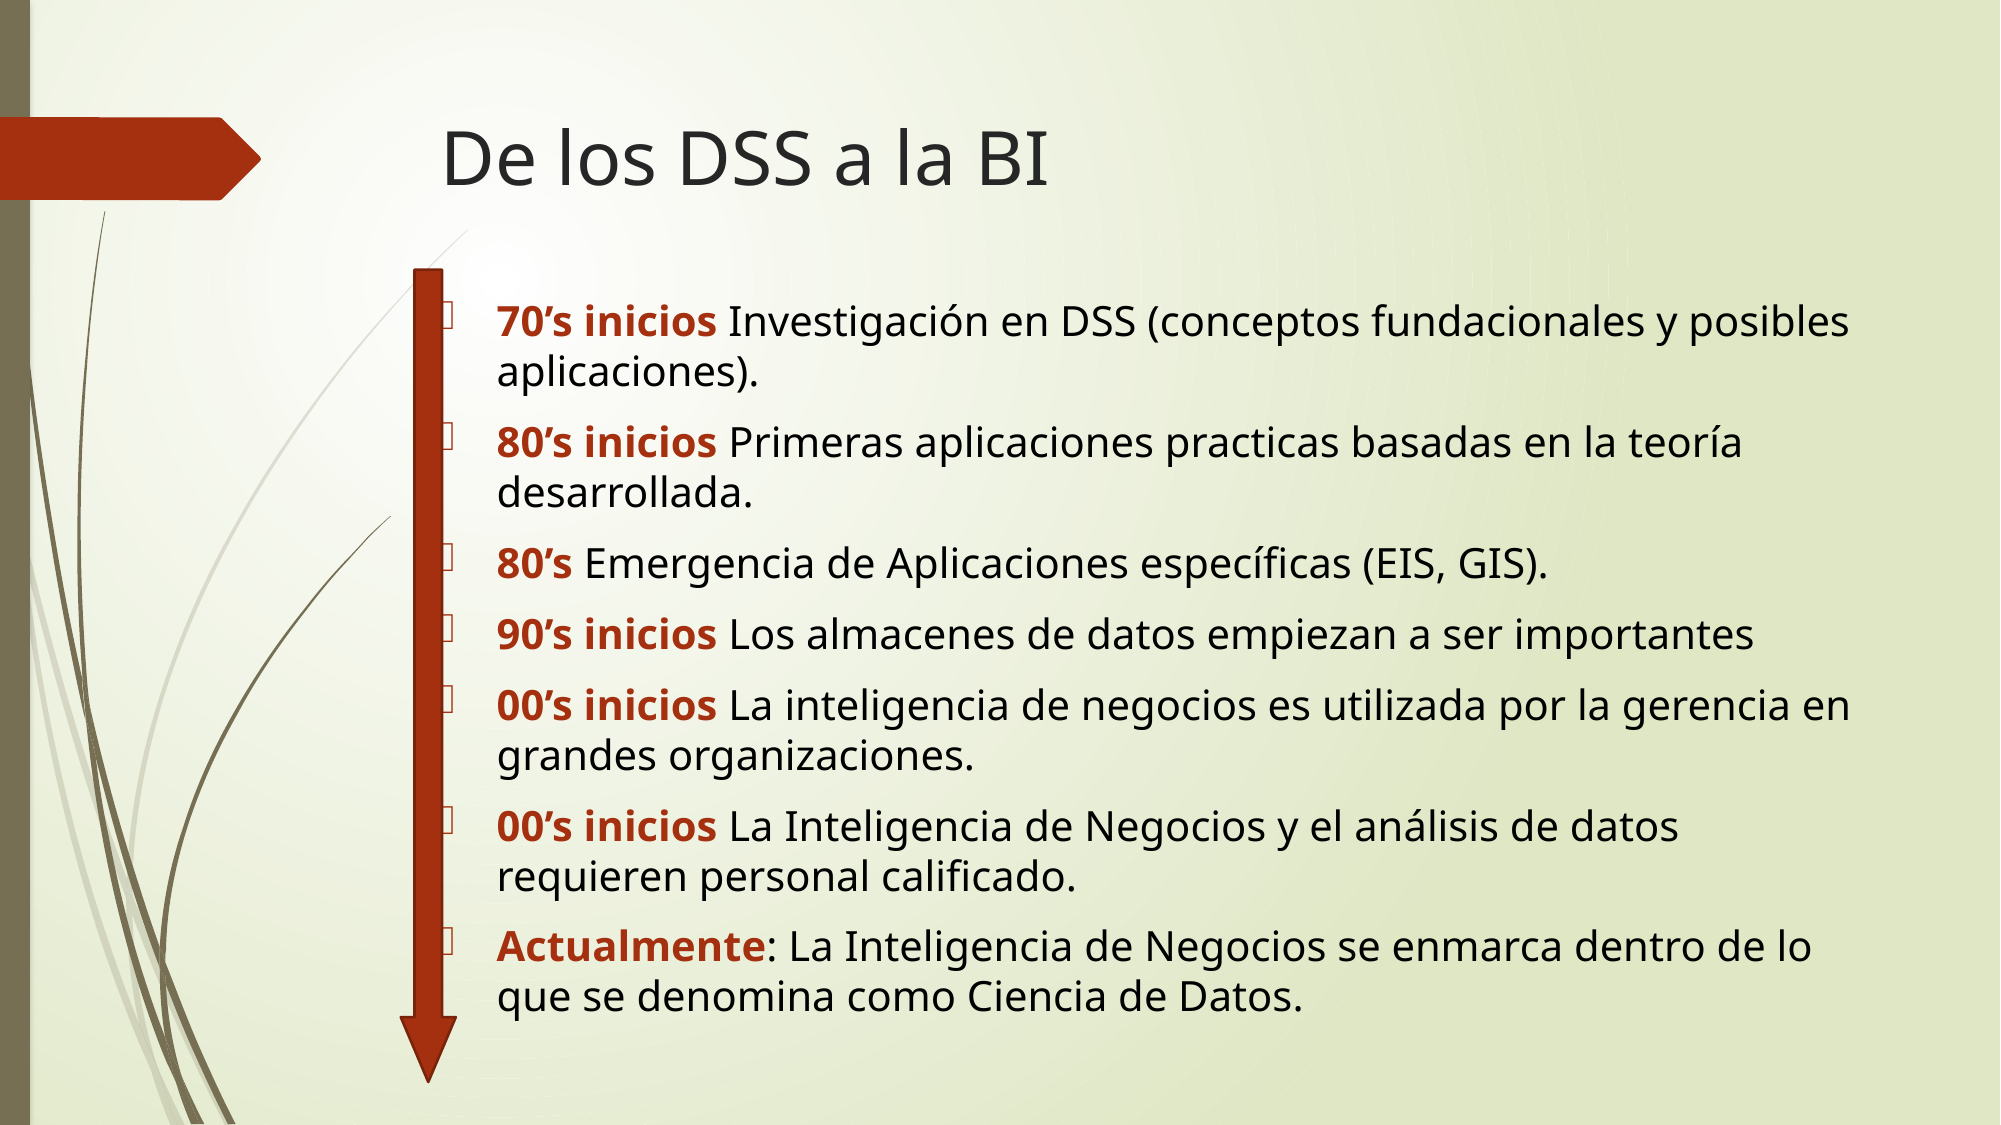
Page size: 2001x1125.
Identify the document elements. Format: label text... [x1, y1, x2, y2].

list 70’s inicios Investigación en DSS (conceptos fundacionales y posibles aplicaciones). 80’s inicios Primeras aplicaciones practicas basadas en la teoría desarrollada. 80’s Emergencia de Aplicaciones específicas (EIS, GIS). 90’s inicios Los almacenes de datos empiezan a ser importantes 00’s inicios La inteligencia de negocios es utilizada por la gerencia en grandes organizaciones. 00’s inicios La Inteligencia de Negocios y el análisis de datos requieren personal calificado. Actualmente: La Inteligencia de Negocios se enmarca dentro de lo que se denomina como Ciencia de Datos. [444, 287, 1888, 908]
text_box [399, 268, 457, 1084]
title De los DSS a la BI [425, 102, 1888, 287]
